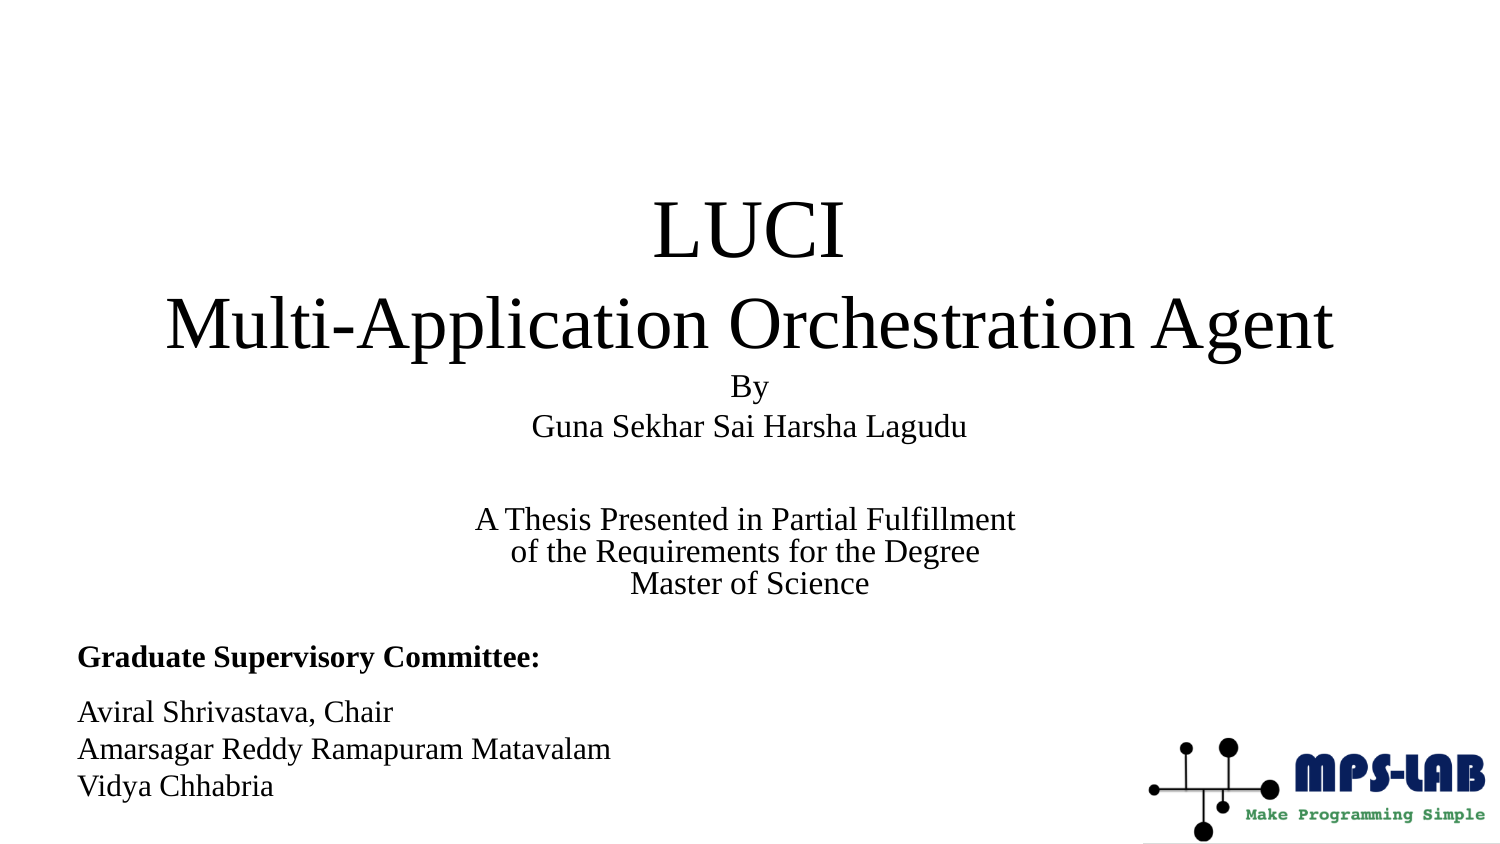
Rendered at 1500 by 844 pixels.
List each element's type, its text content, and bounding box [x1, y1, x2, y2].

subtitle A Thesis Presented in Partial Fulfillment of the Requirements for the Degree Master of Science [51, 489, 1449, 620]
picture [1143, 730, 1500, 844]
title LUCI Multi-Application Orchestration Agent By Guna Sekhar Sai Harsha Lagudu [51, 122, 1449, 459]
text_box Graduate Supervisory Committee: Aviral Shrivastava, Chair Amarsagar Reddy Ramapuram Matavalam Vidya Chhabria [62, 621, 650, 818]
